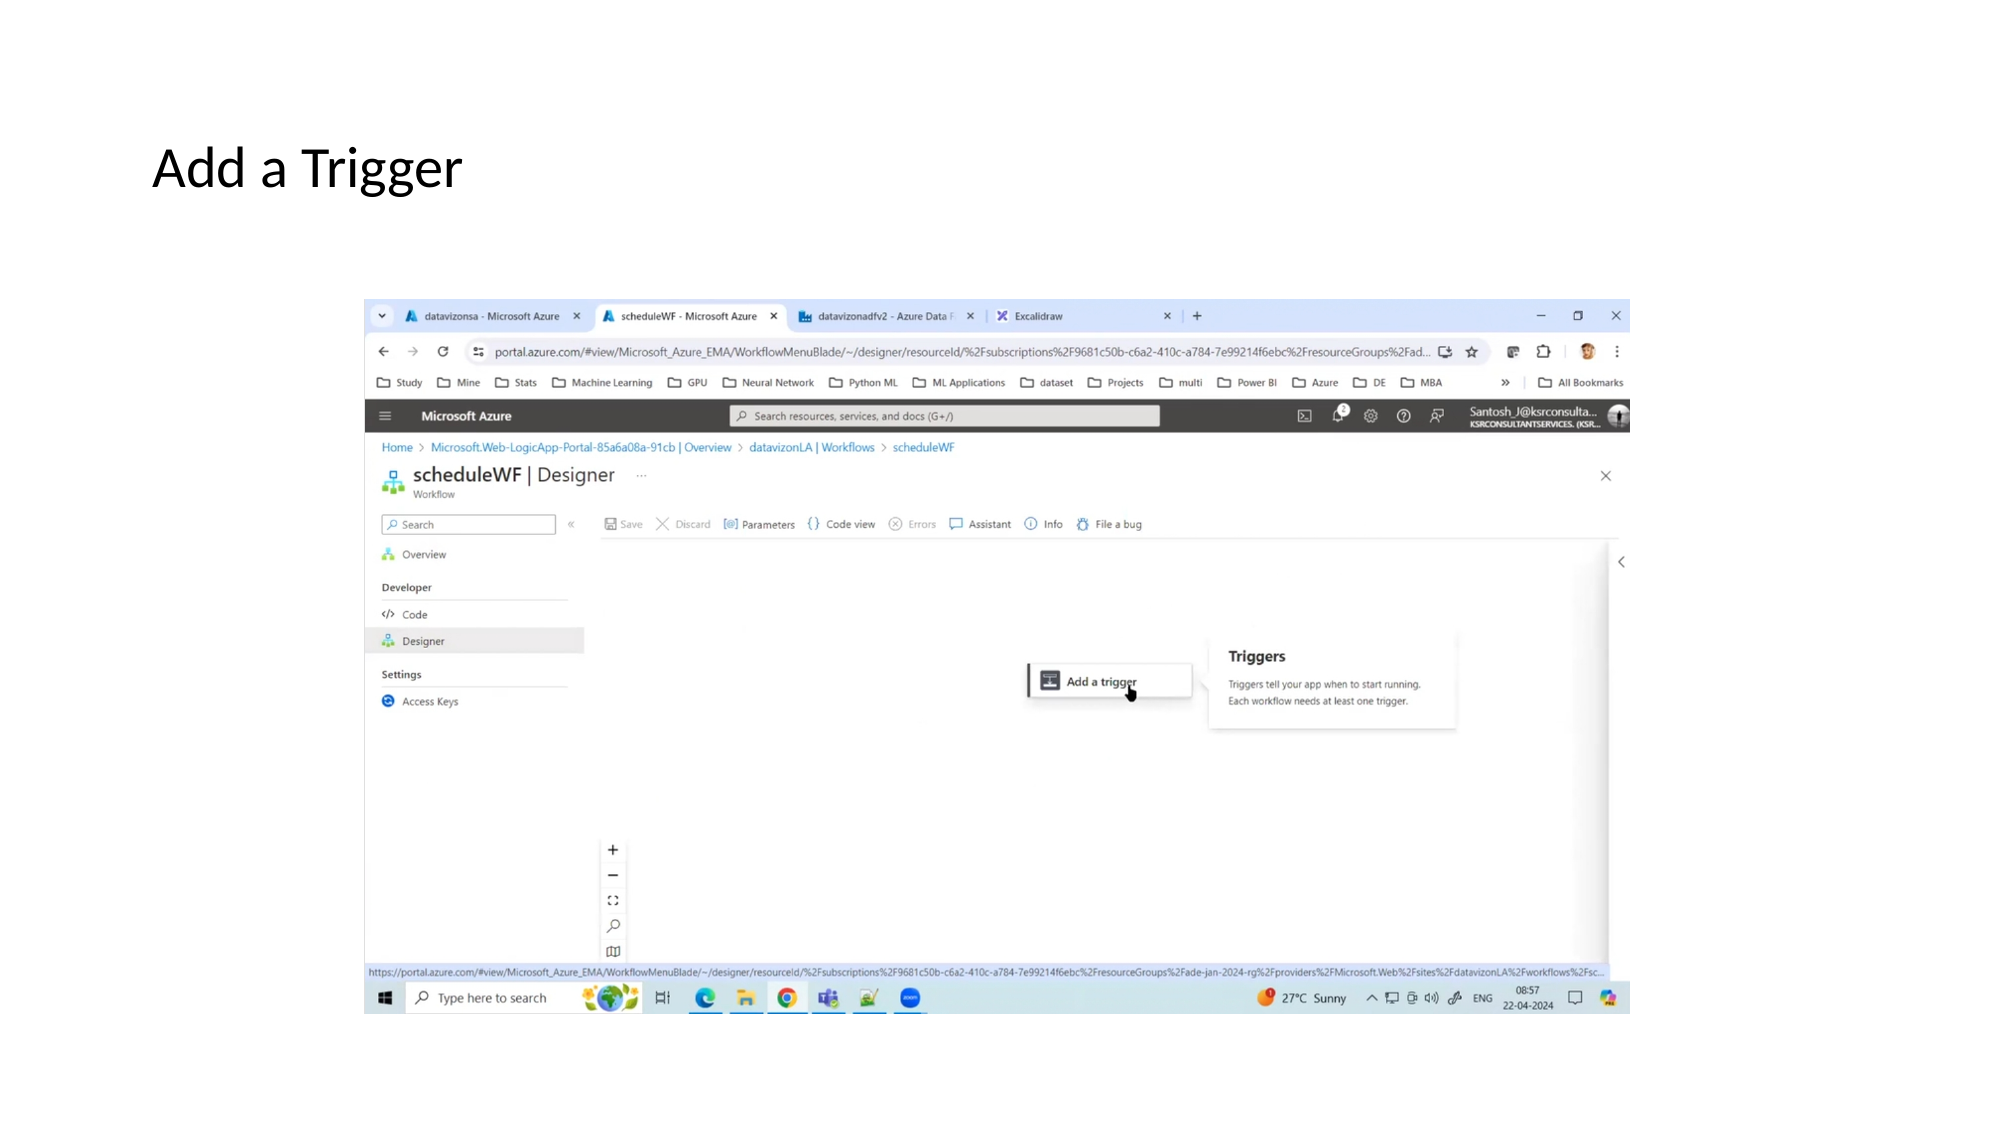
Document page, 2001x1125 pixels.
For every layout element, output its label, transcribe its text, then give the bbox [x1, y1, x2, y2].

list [364, 299, 1630, 1014]
title Add a Trigger [137, 59, 1863, 278]
